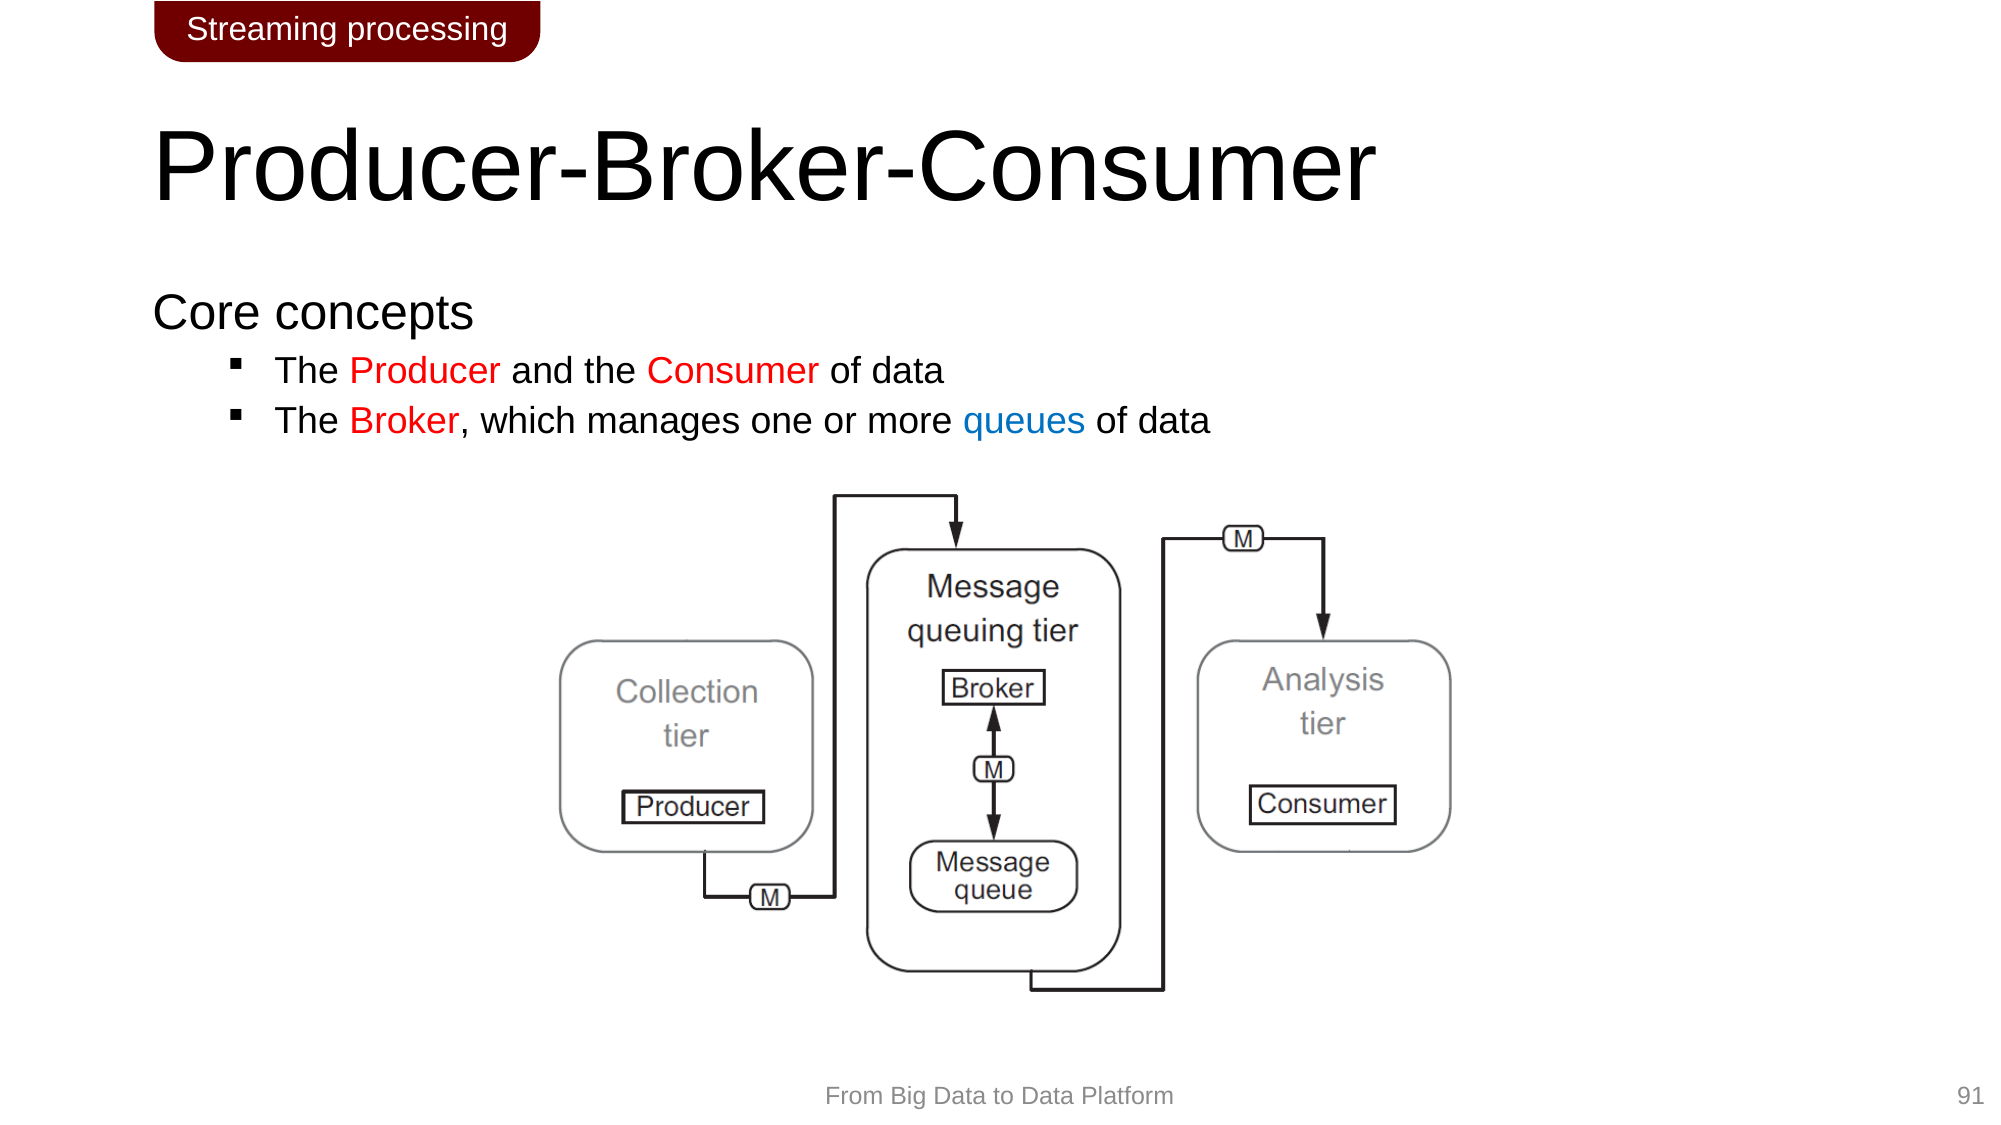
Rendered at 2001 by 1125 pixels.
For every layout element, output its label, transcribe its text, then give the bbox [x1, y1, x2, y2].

title Producer-Broker-Consumer [137, 59, 1863, 278]
slide_number 91 [1550, 1065, 2000, 1125]
picture [551, 488, 1456, 997]
list Core concepts The Producer and the Consumer of data The Broker, which manages one or more queues of data [137, 278, 1863, 993]
text_box Streaming processing [154, 1, 541, 63]
